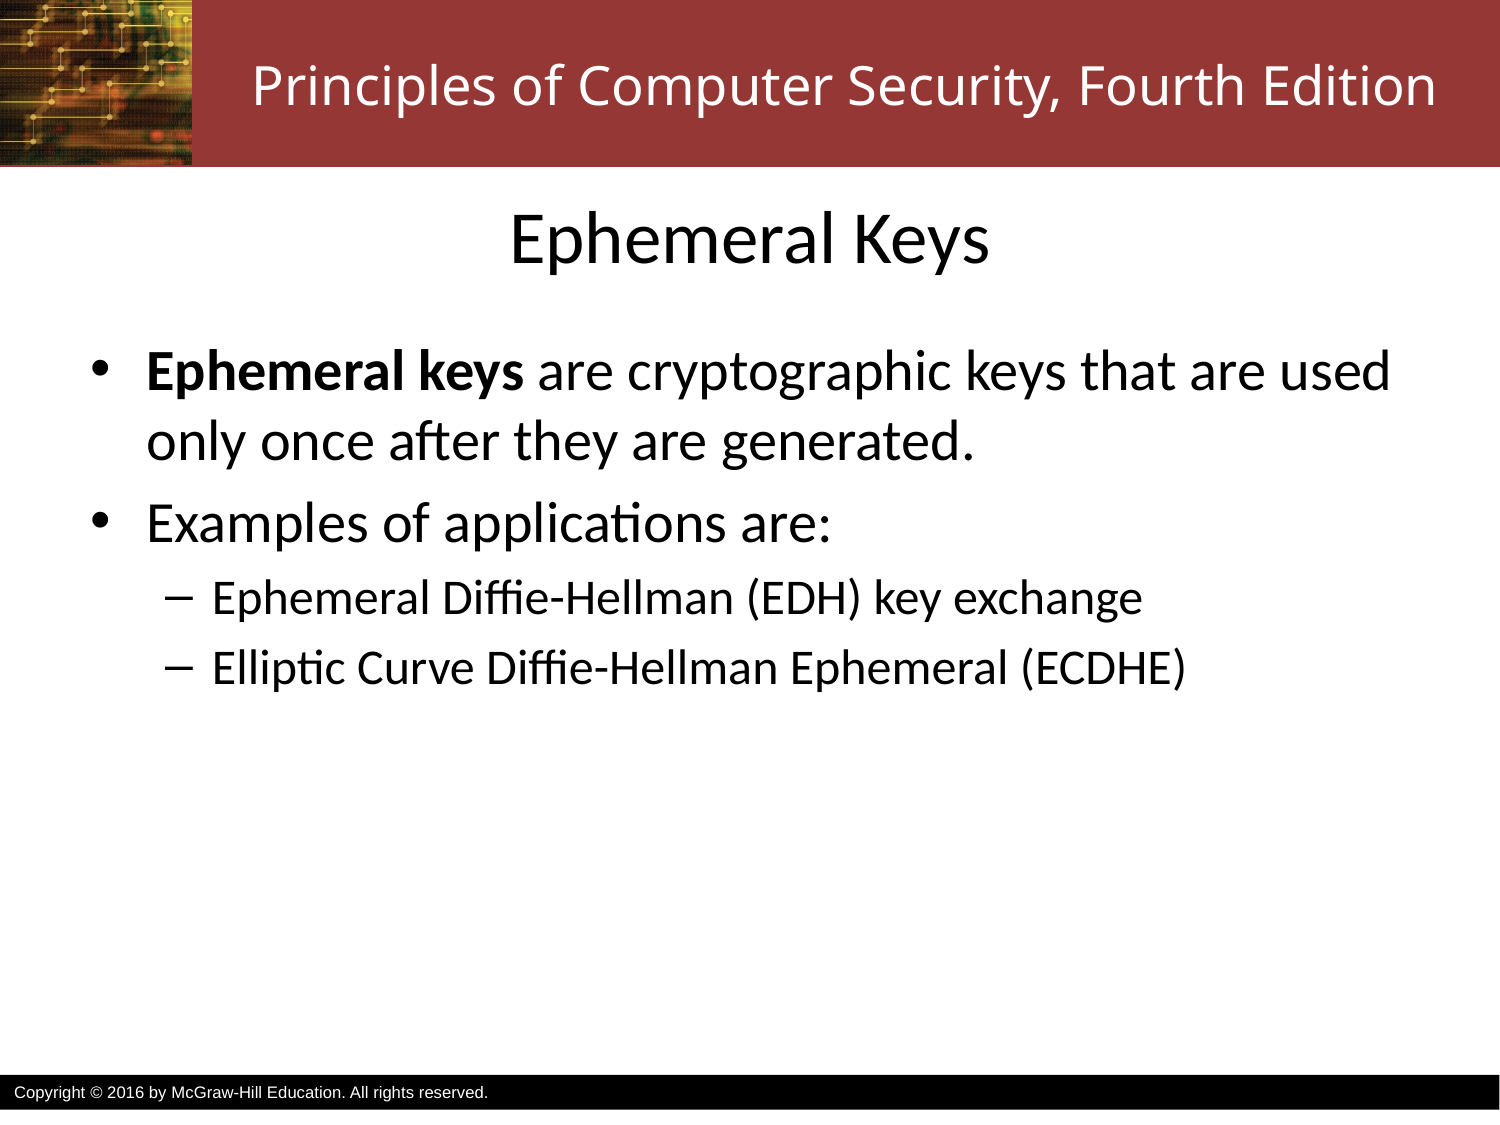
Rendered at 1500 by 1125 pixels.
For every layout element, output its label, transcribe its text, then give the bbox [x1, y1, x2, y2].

picture [0, 0, 192, 165]
list Ephemeral keys are cryptographic keys that are used only once after they are generated. Examples of applications are: Ephemeral Diffie-Hellman (EDH) key exchange Elliptic Curve Diffie-Hellman Ephemeral (ECDHE) [75, 324, 1425, 1005]
title Ephemeral Keys [75, 181, 1425, 324]
